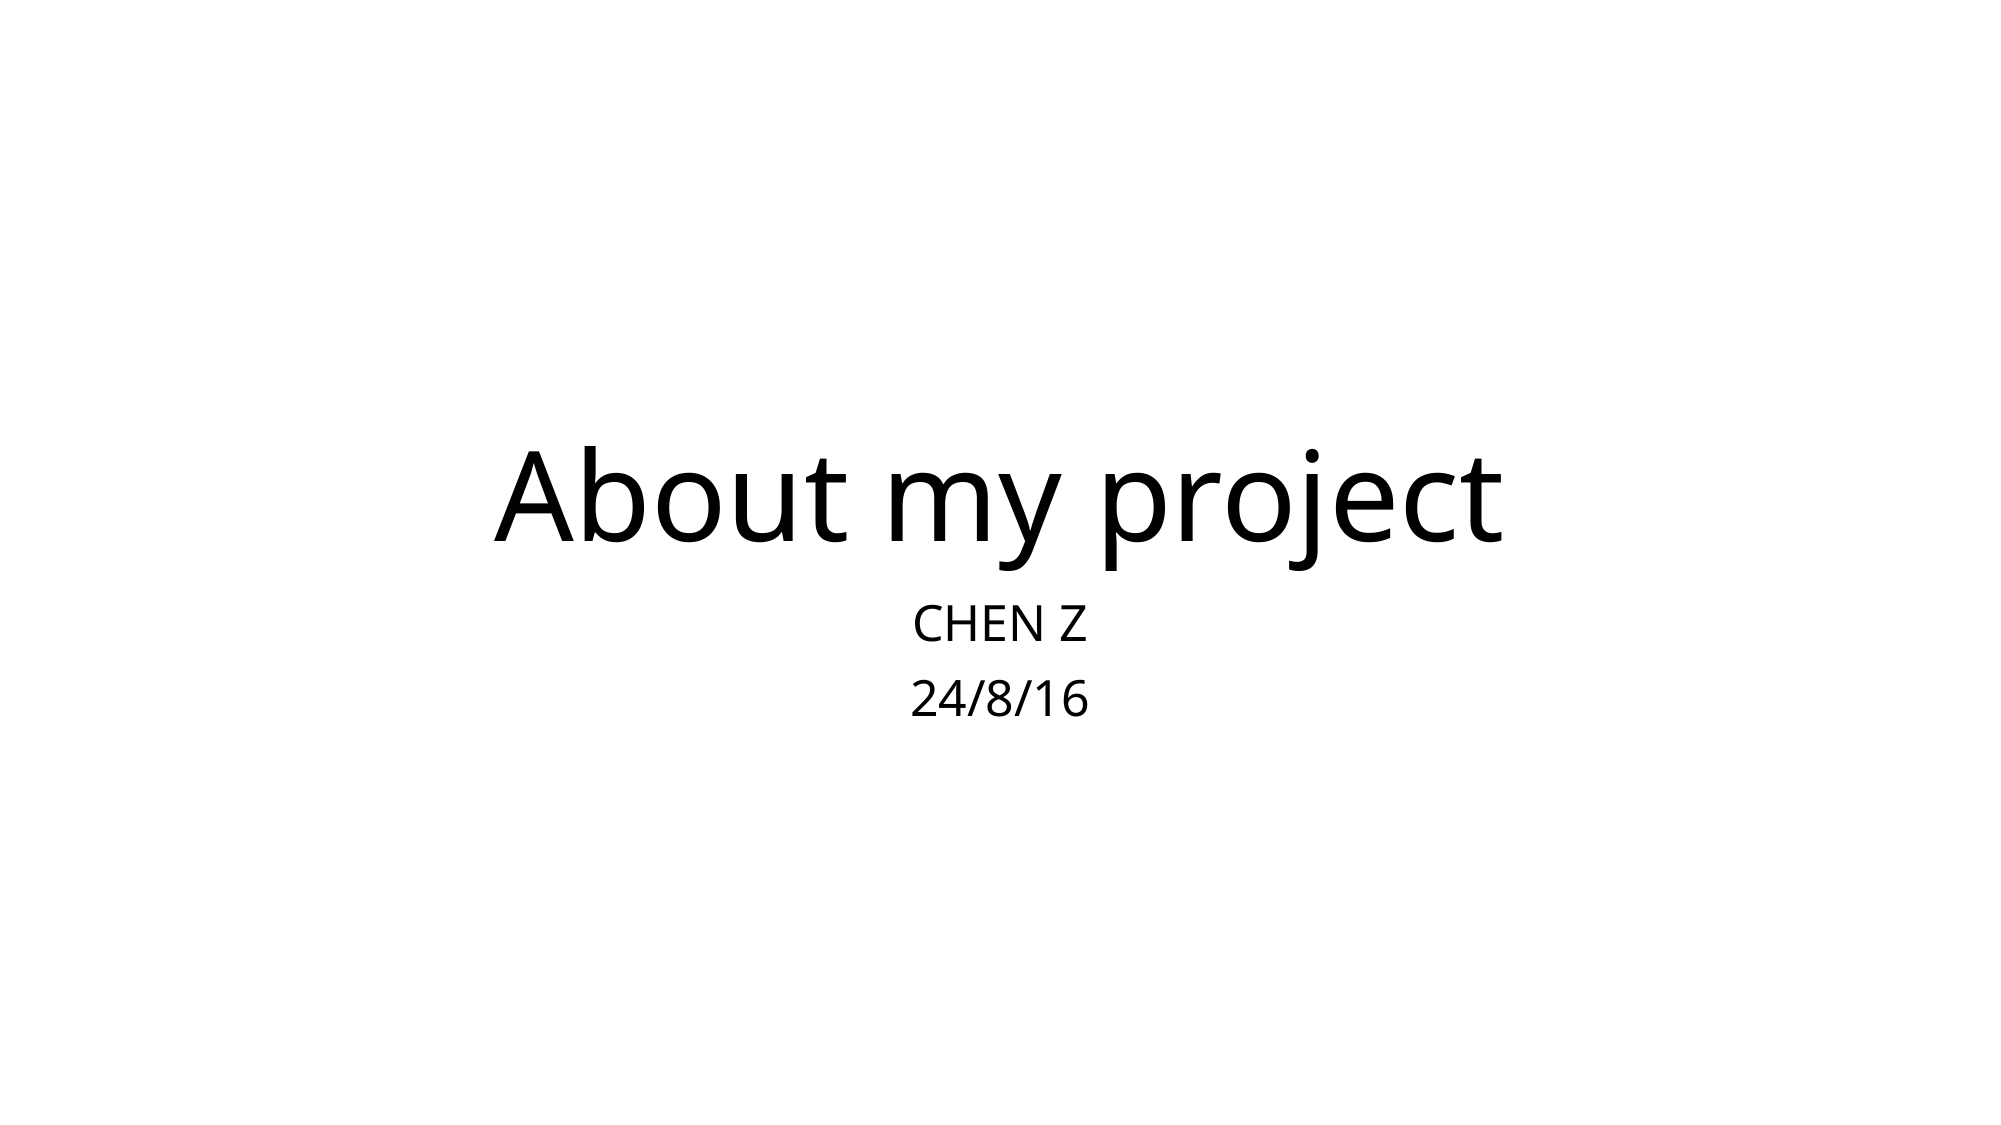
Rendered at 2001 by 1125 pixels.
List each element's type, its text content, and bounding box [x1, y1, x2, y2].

title About my project [249, 184, 1750, 576]
subtitle CHEN Z 24/8/16 [249, 590, 1750, 863]
